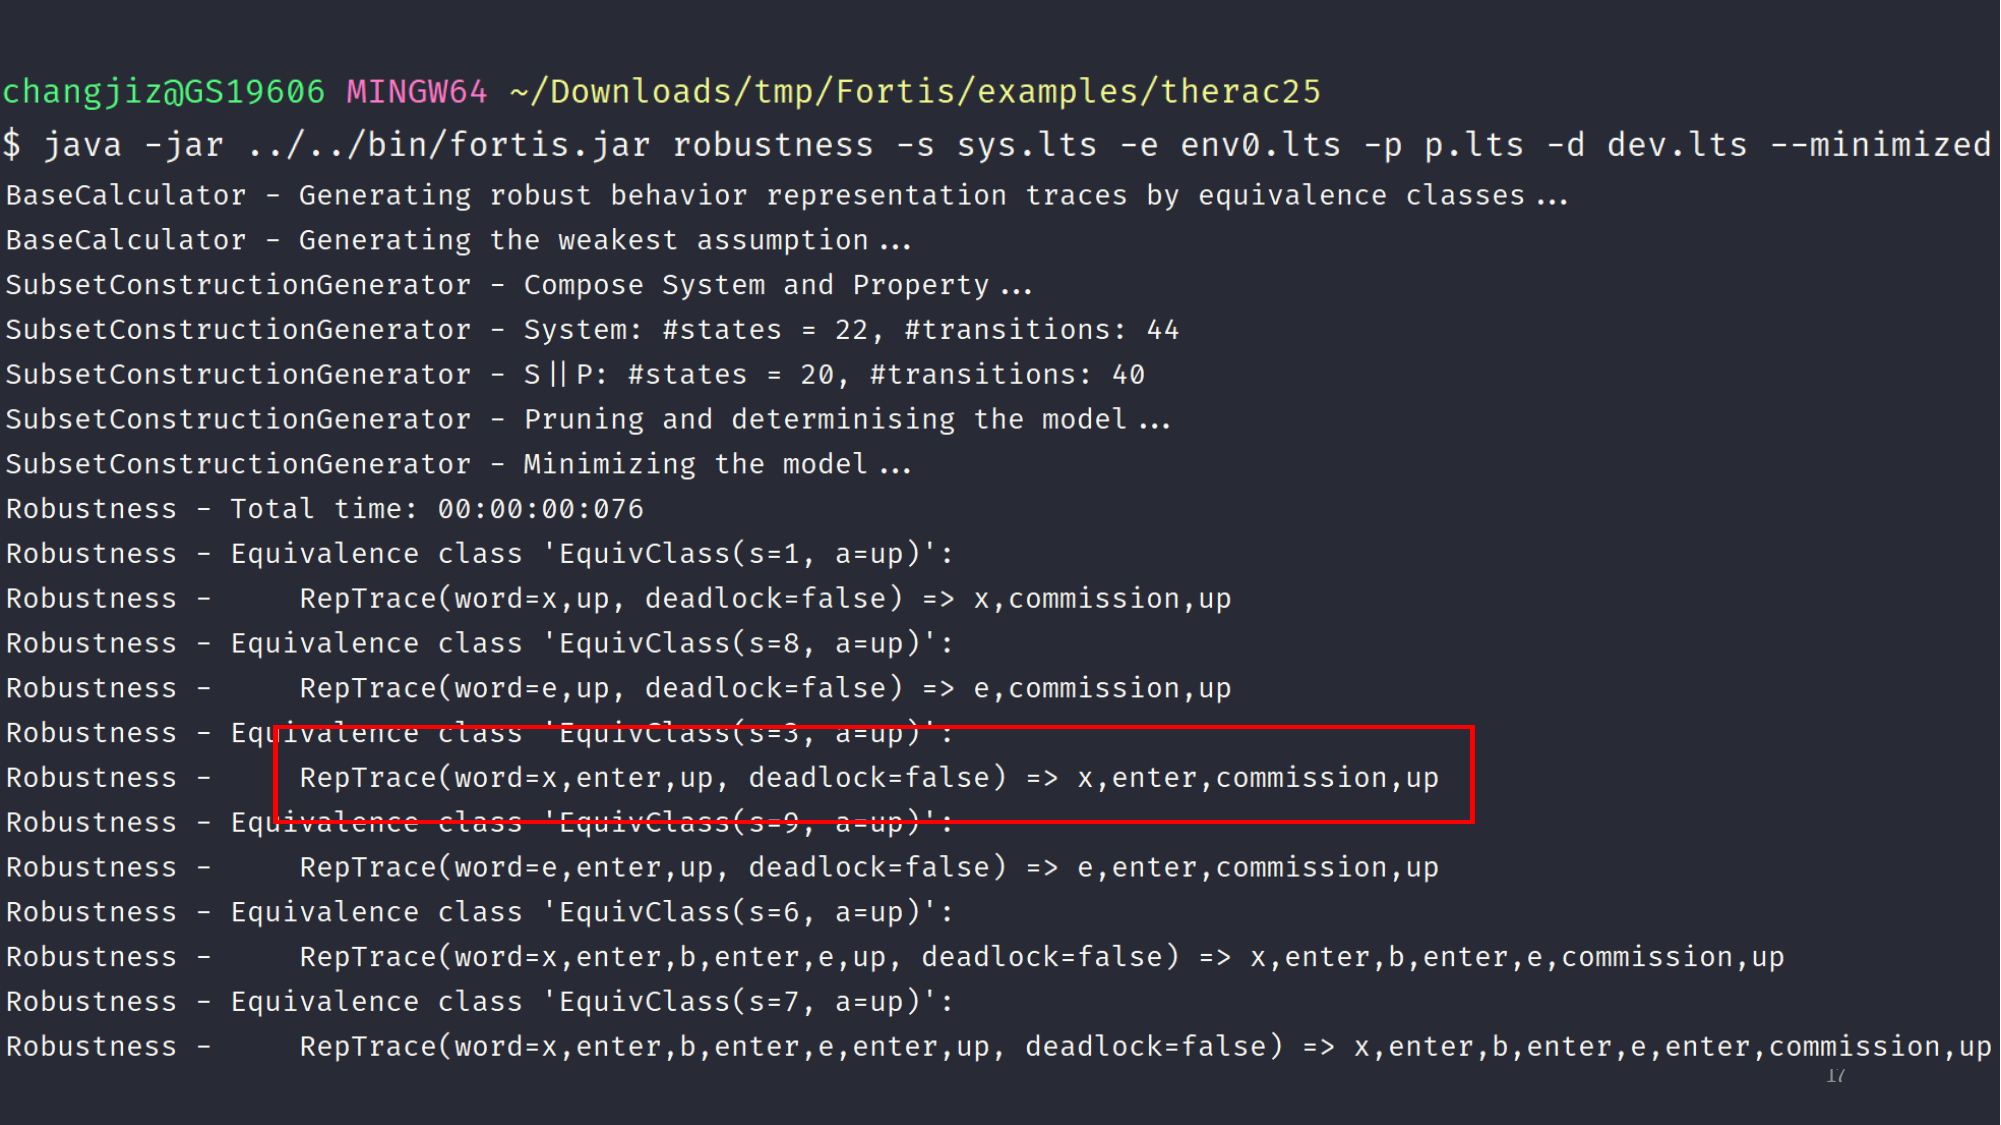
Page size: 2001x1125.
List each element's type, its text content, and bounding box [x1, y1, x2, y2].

slide_number 17 [1412, 1069, 1863, 1103]
picture [0, 70, 2000, 1069]
